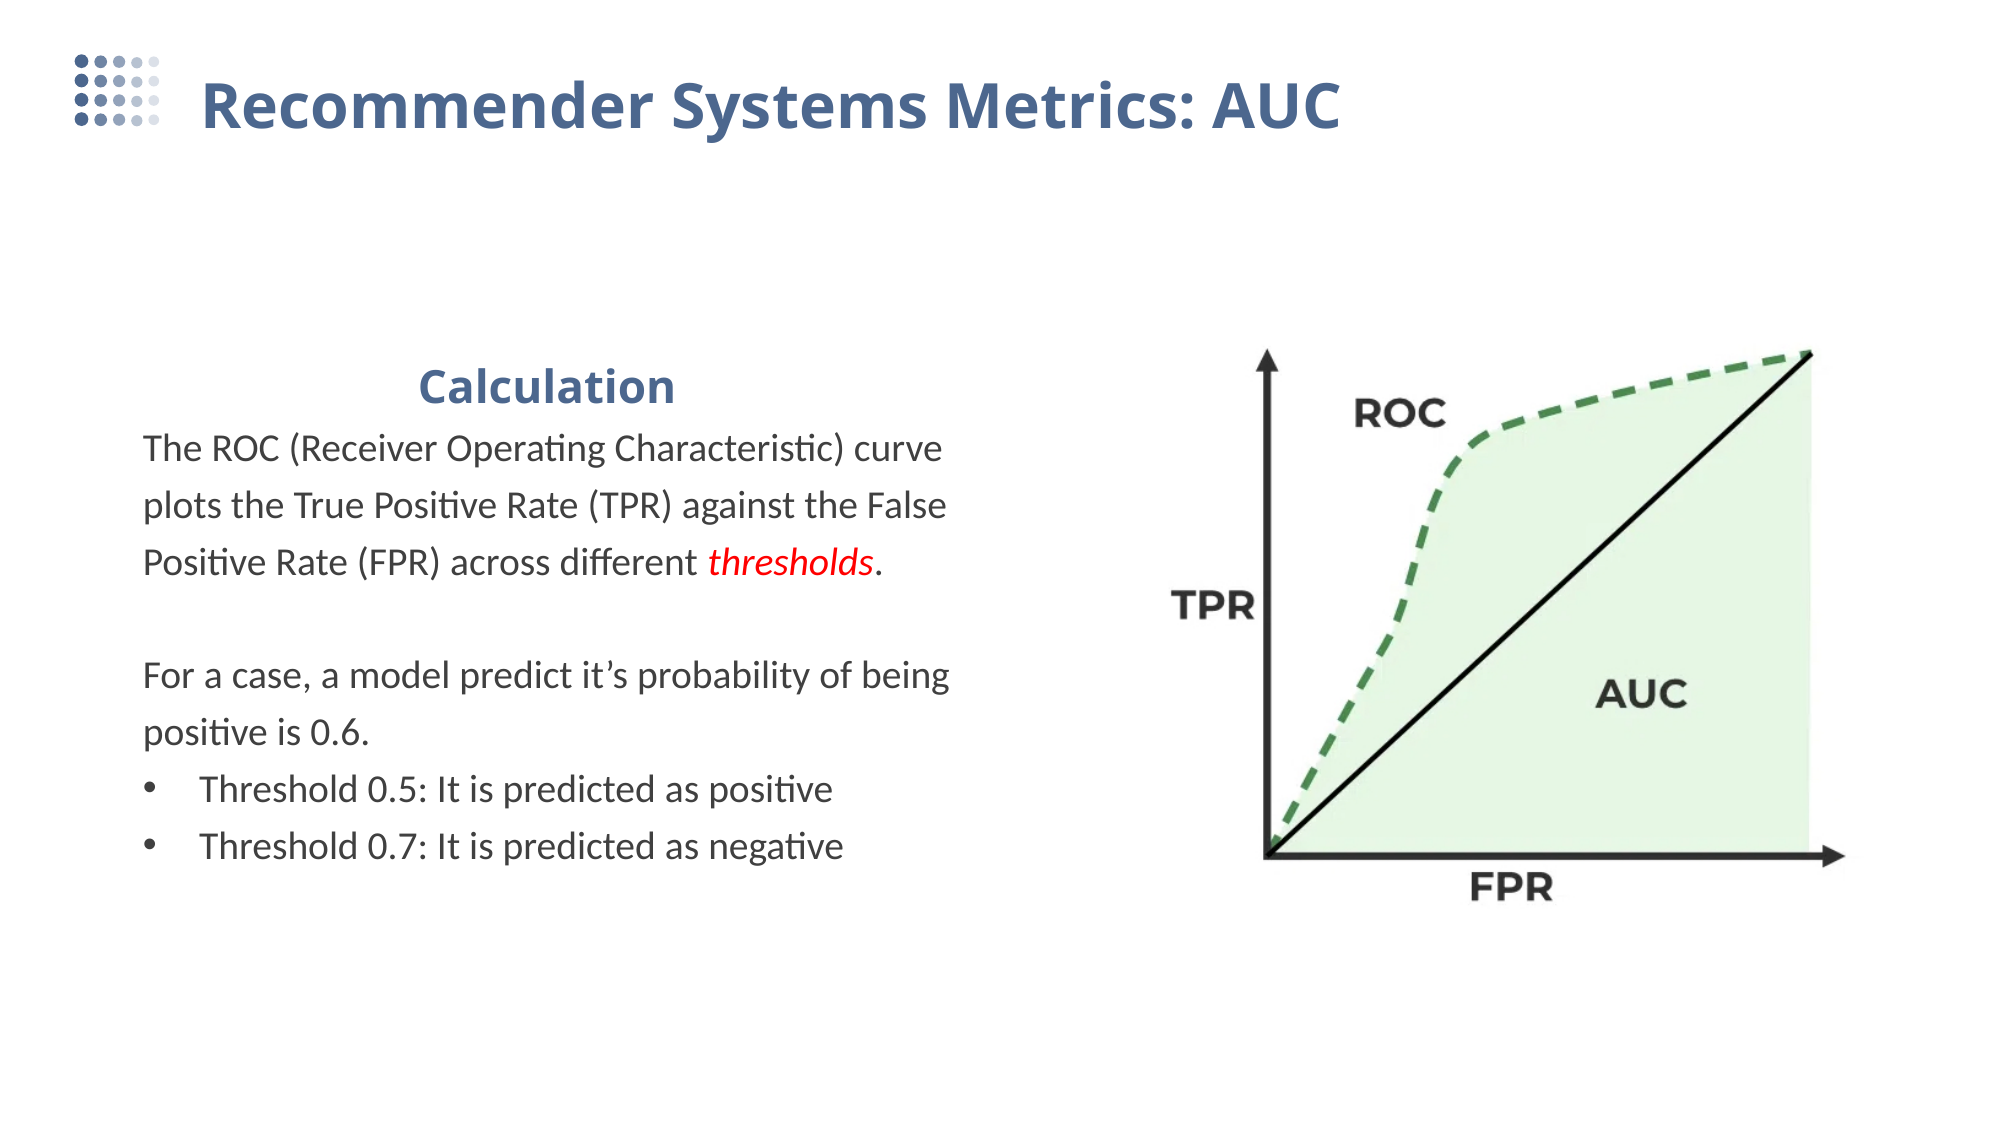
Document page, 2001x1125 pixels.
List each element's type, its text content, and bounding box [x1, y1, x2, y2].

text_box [74, 15, 1821, 153]
text_box Calculation The ROC (Receiver Operating Characteristic) curve plots the True Positive Rate (TPR) against the False Positive Rate (FPR) across different thresholds. For a case, a model predict it’s probability of being positive is 0.6. Threshold 0.5: It is predicted as positive Threshold 0.7: It is predicted as negative [102, 228, 992, 988]
picture [1137, 324, 1868, 910]
